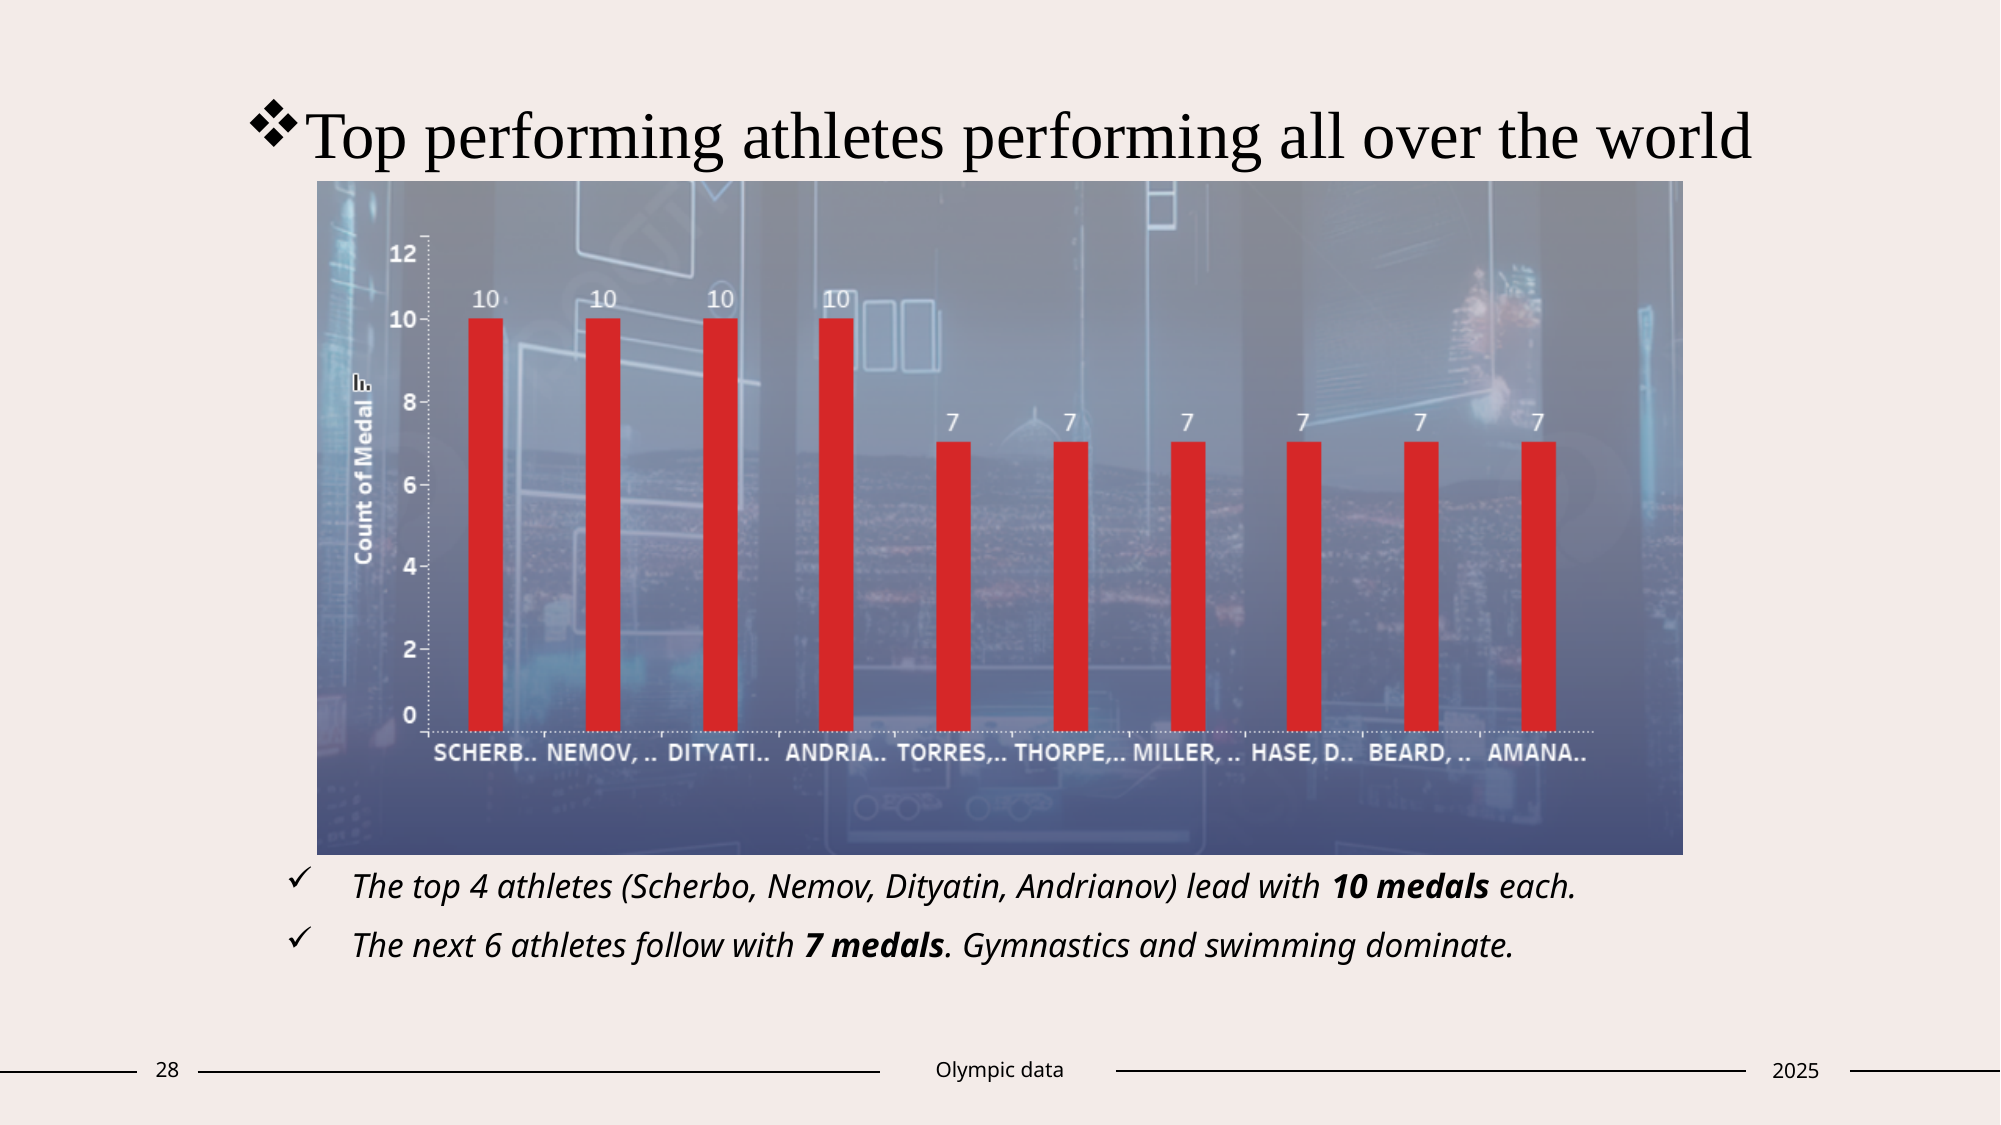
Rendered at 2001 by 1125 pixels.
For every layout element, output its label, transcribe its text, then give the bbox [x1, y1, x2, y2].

slide_number 28 [137, 1050, 198, 1091]
footer Olympic data [879, 1072, 1120, 1091]
title Top performing athletes performing all over the world [187, 83, 1813, 251]
slide_number 2025 [1743, 1050, 1849, 1091]
text_box The top 4 athletes (Scherbo, Nemov, Dityatin, Andrianov) lead with 10 medals each. The next 6 athletes follow with 7 medals. Gymnastics and swimming dominate. [271, 854, 1593, 972]
picture [317, 181, 1683, 855]
